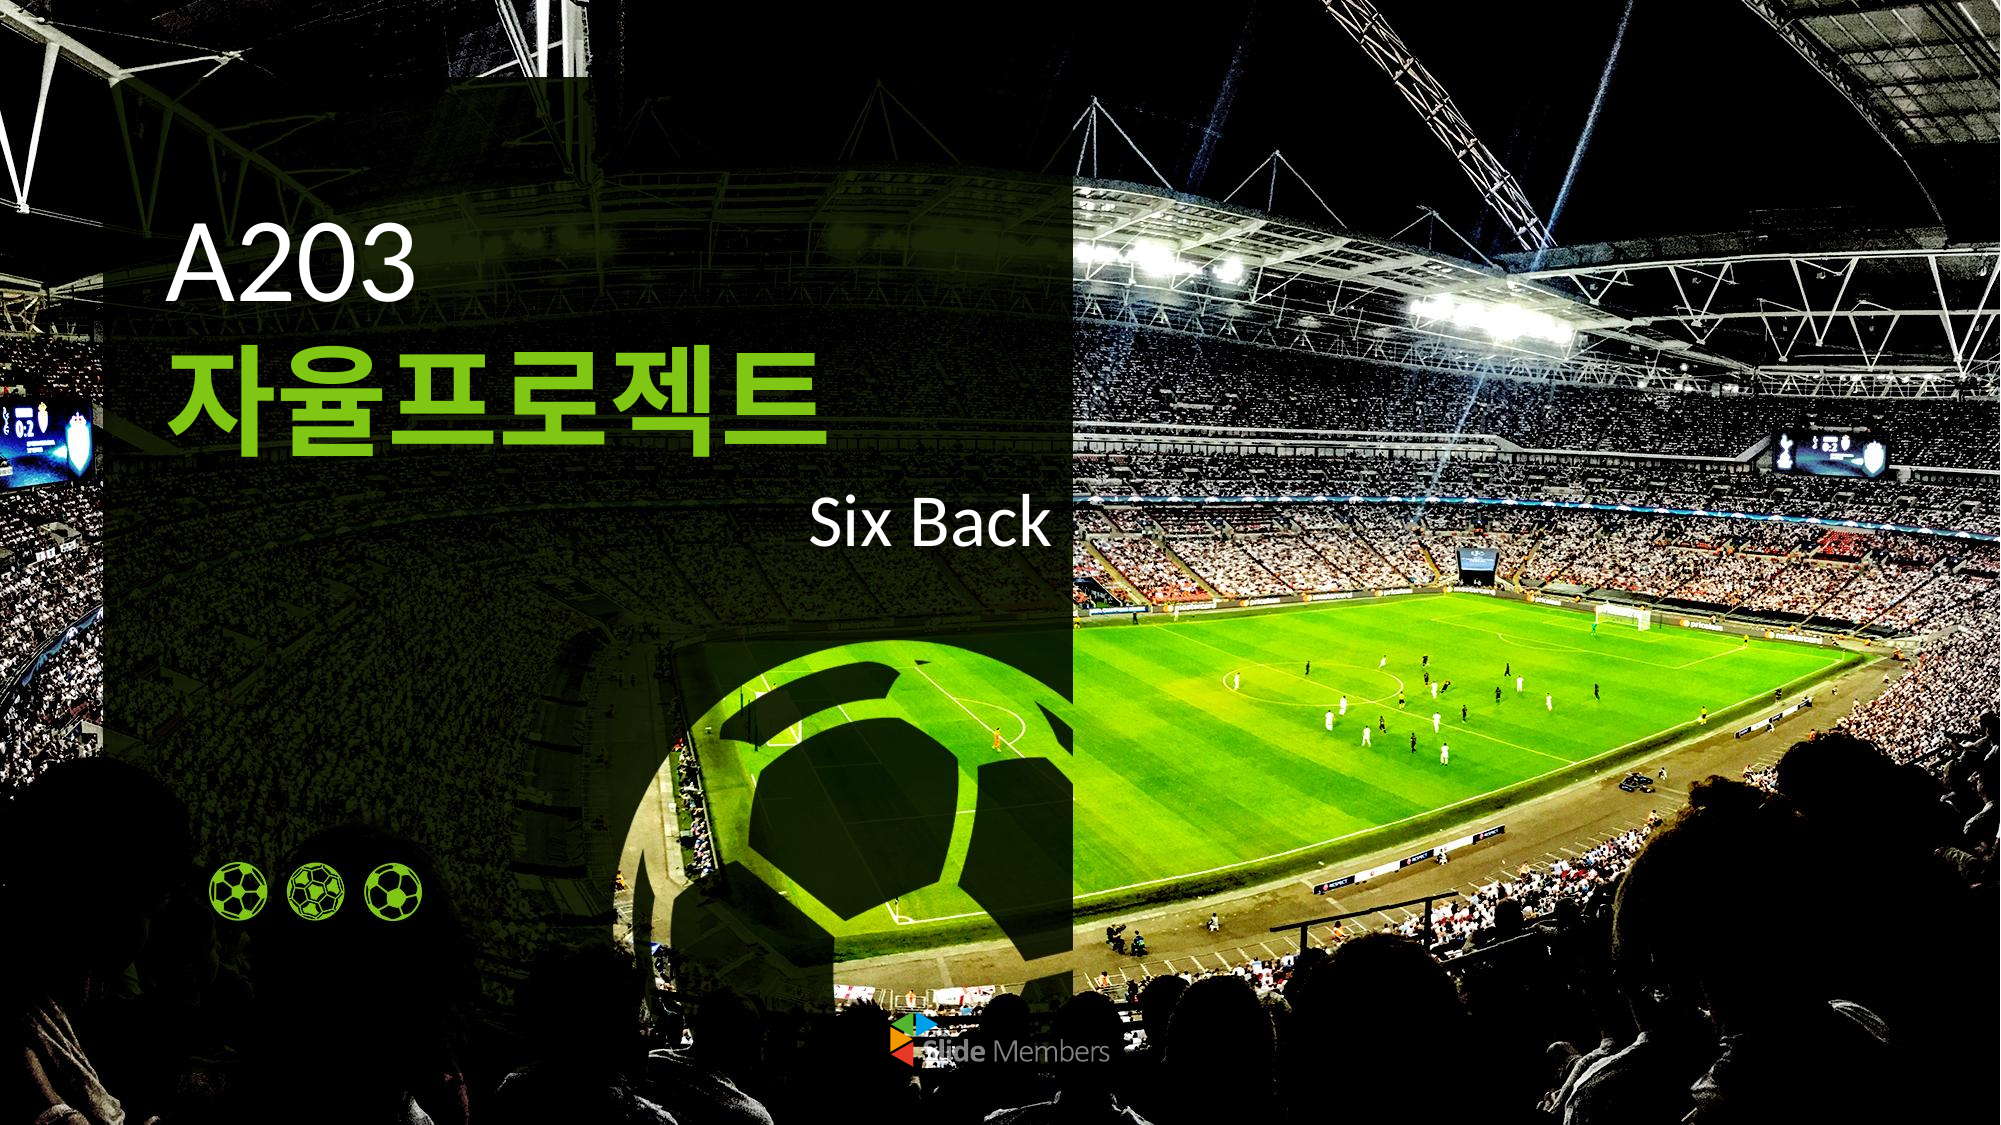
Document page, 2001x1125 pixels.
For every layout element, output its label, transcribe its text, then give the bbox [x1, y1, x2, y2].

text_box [890, 1009, 1112, 1068]
picture [0, 0, 2000, 1125]
title A203 자율프로젝트 [149, 172, 1060, 480]
text_box Six Back [792, 463, 1112, 570]
